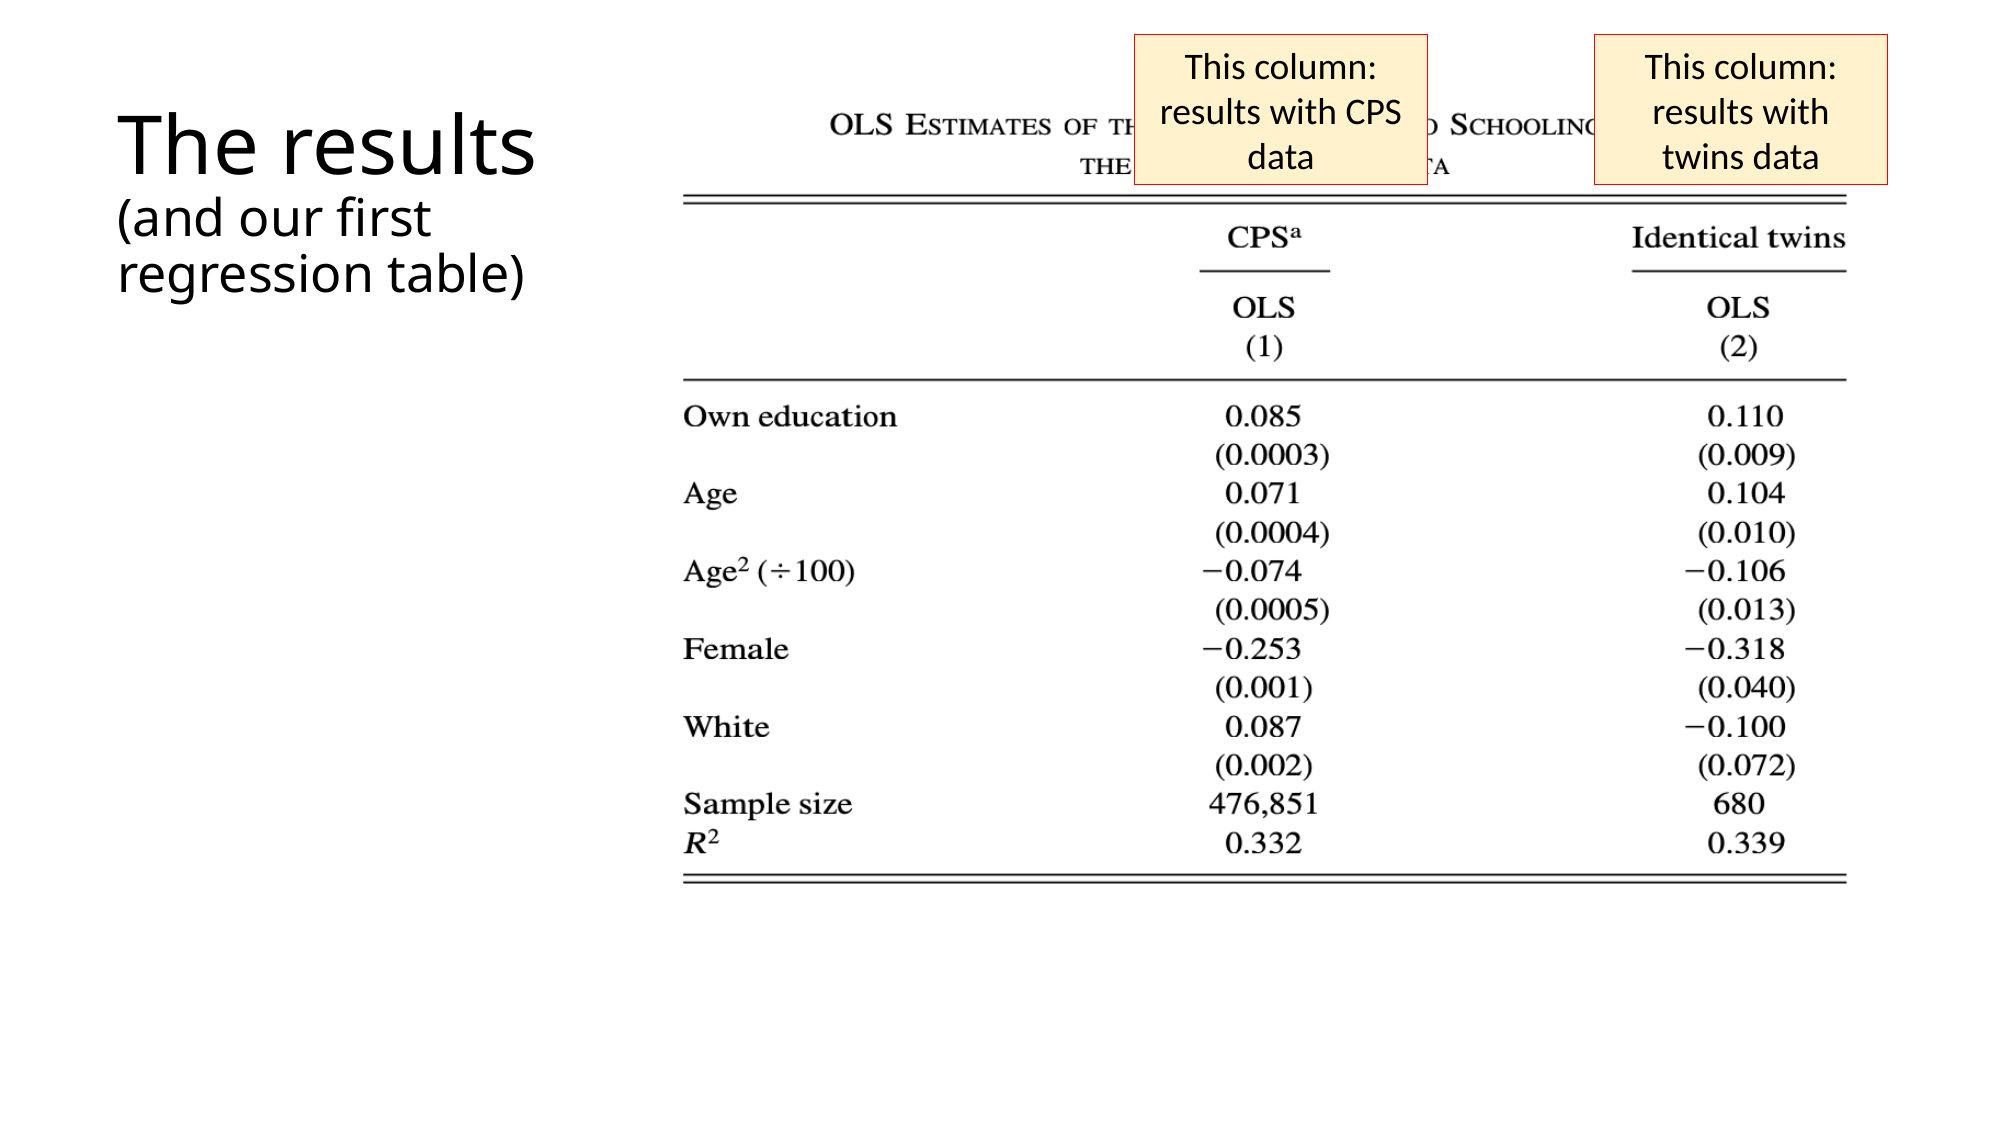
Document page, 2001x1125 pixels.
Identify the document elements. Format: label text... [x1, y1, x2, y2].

title The results (and our first regression table) [102, 94, 593, 313]
text_box This column: results with CPS data [1134, 34, 1428, 94]
text_box This column: results with twins data [1594, 34, 1888, 94]
picture [635, 94, 1898, 895]
